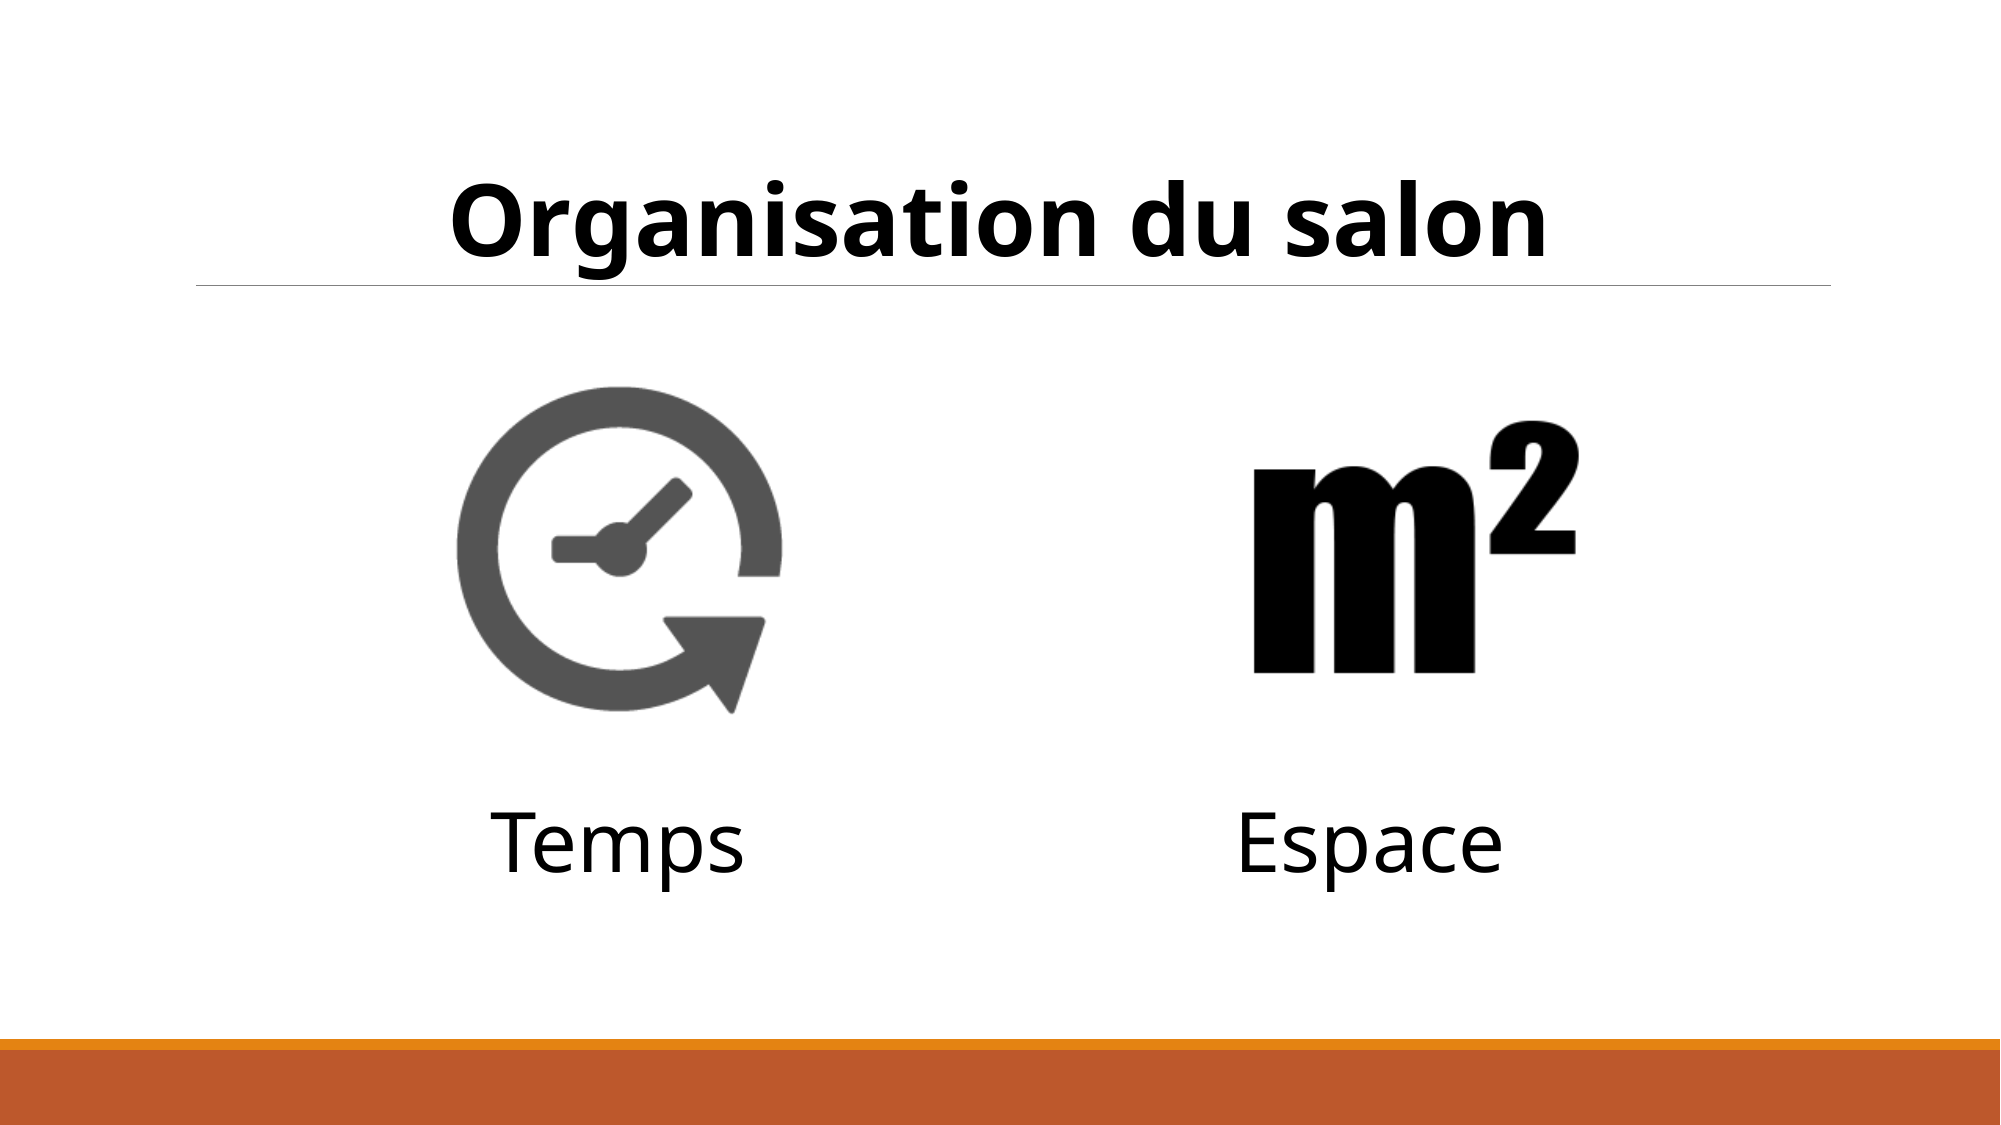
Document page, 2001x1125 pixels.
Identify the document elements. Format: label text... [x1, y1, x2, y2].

text_box Espace [1208, 782, 1532, 897]
picture [383, 312, 854, 783]
text_box Organisation du salon [265, 148, 1735, 284]
text_box Temps [468, 792, 769, 897]
picture [1245, 406, 1591, 689]
